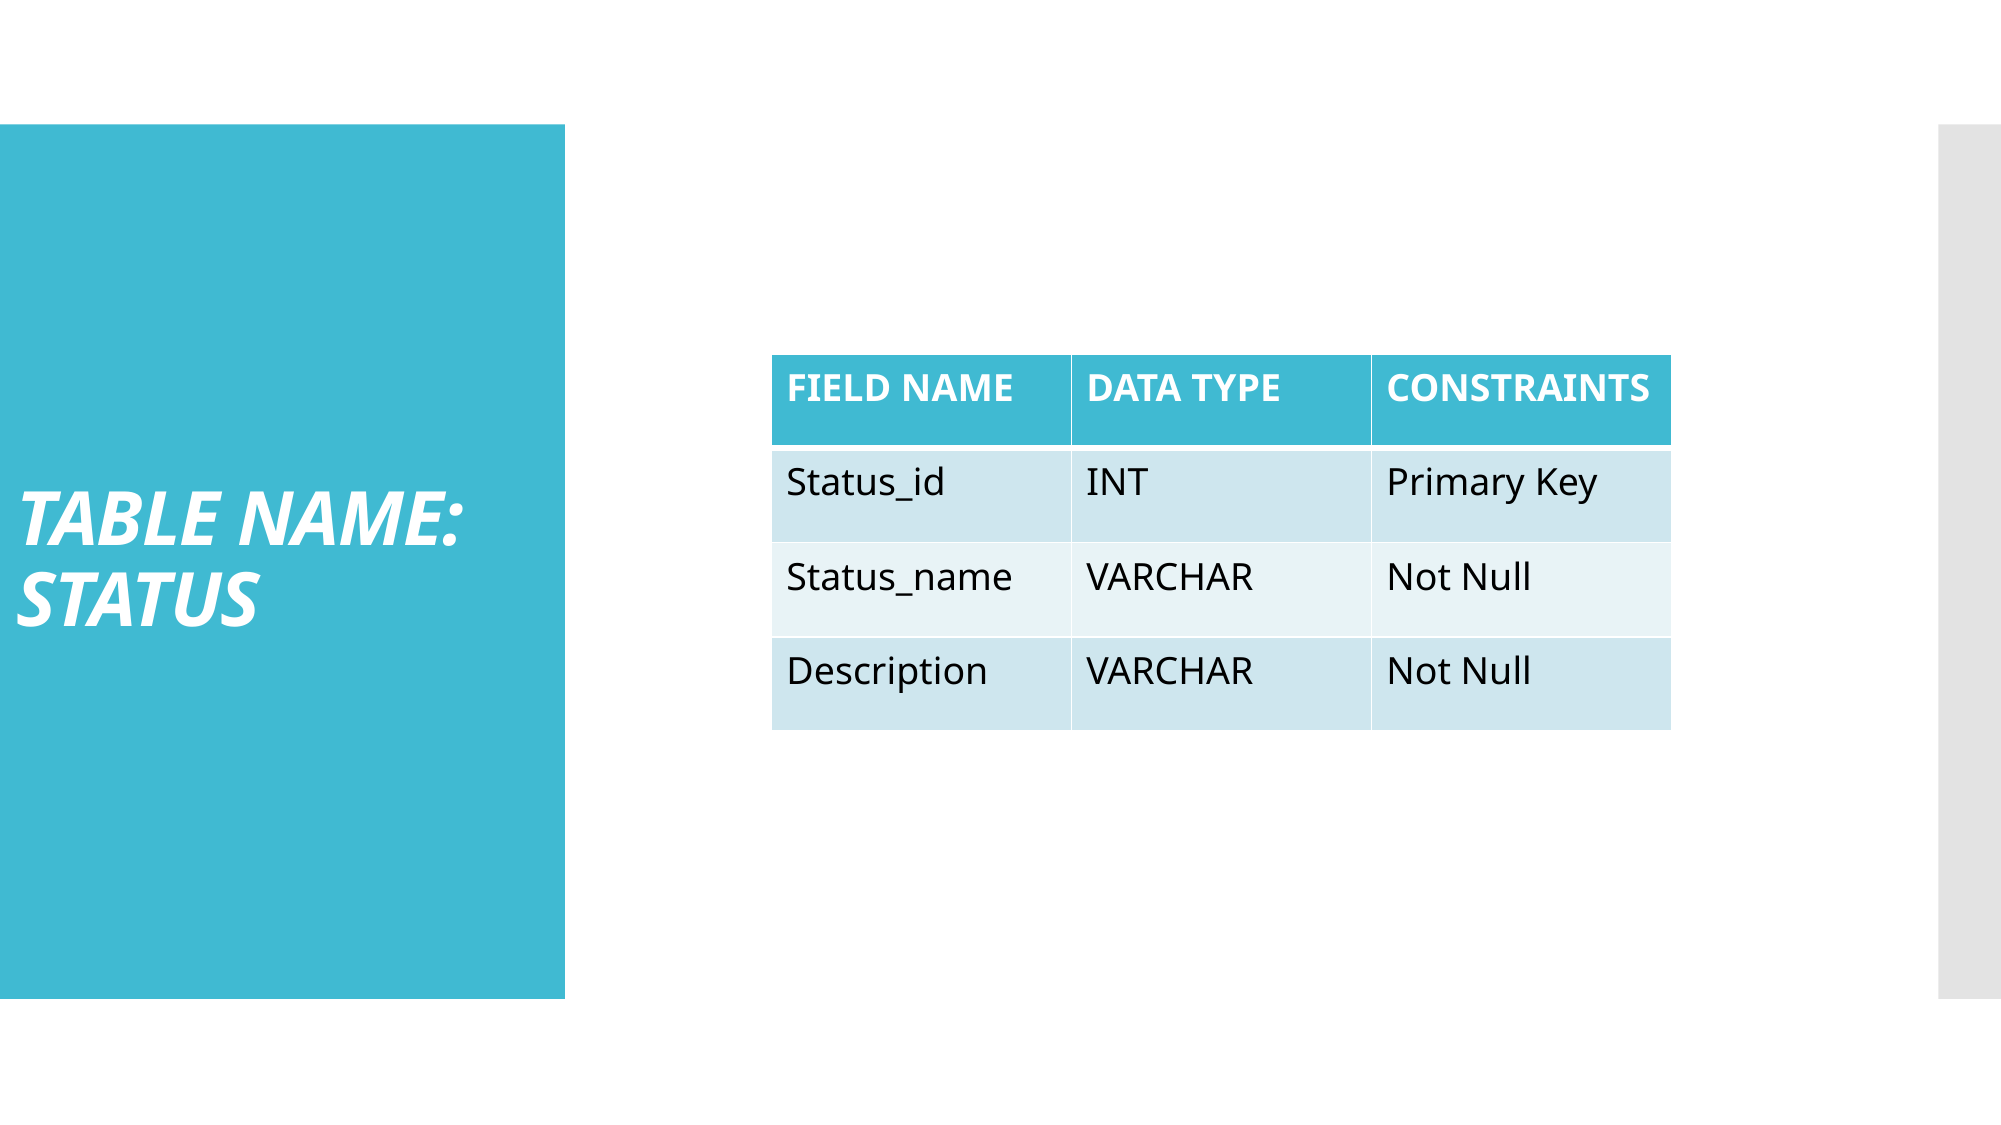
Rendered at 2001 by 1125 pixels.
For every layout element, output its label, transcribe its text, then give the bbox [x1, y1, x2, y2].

table_cell Primary Key [1372, 451, 1671, 542]
table_cell INT [1072, 451, 1371, 542]
table_cell VARCHAR [1072, 638, 1371, 730]
table_cell VARCHAR [1072, 543, 1371, 636]
table_header DATA TYPE [1072, 355, 1371, 445]
table_cell Status_id [772, 451, 1071, 542]
table_header CONSTRAINTS [1372, 355, 1671, 445]
title TABLE NAME: STATUS [1, 184, 554, 940]
table_header FIELD NAME [772, 355, 1071, 445]
table_cell Status_name [772, 543, 1071, 636]
table_cell Not Null [1372, 543, 1671, 636]
table_cell Description [772, 638, 1071, 730]
table_cell Not Null [1372, 638, 1671, 730]
